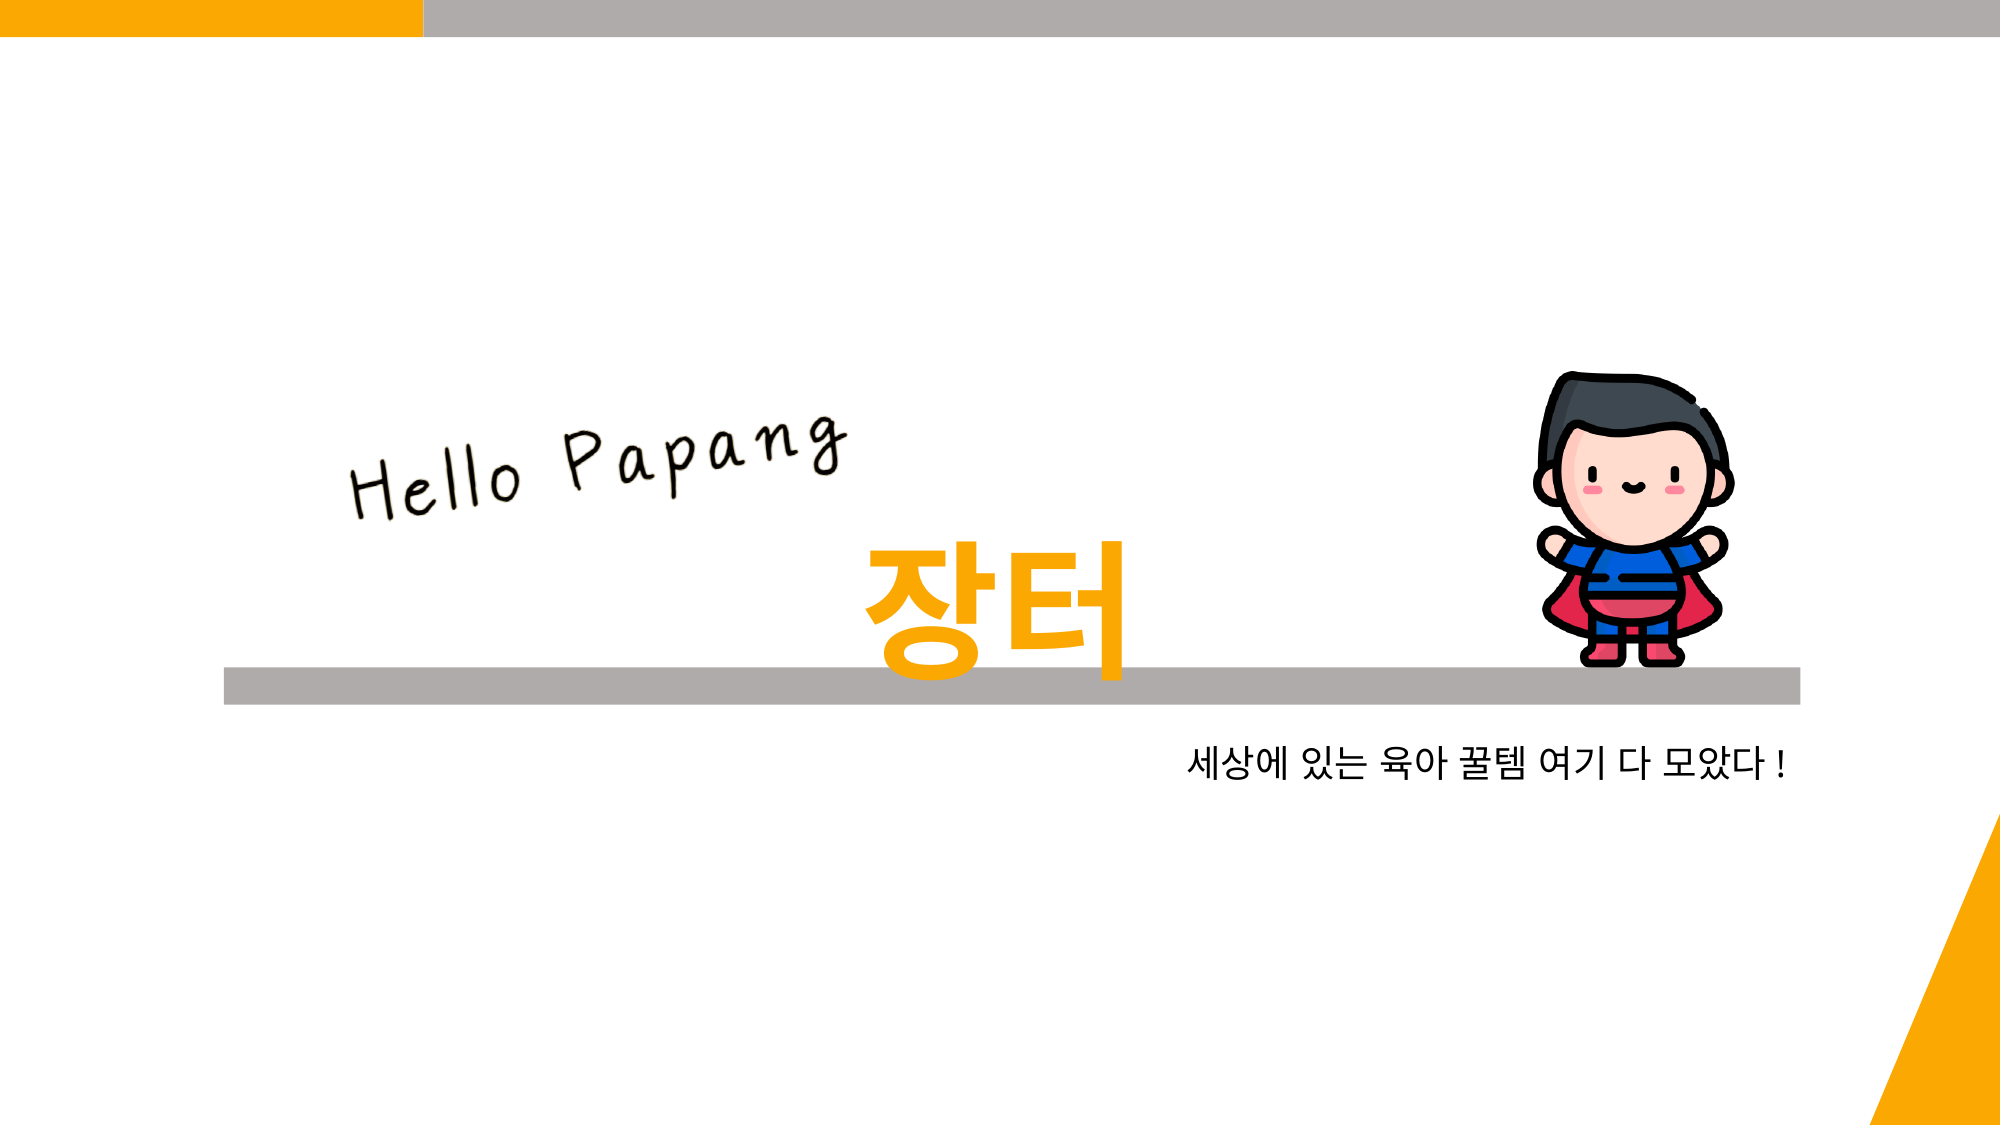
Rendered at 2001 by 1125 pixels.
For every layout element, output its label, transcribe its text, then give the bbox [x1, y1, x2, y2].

text_box [223, 666, 1801, 706]
text_box [422, 0, 2000, 38]
text_box [0, 0, 422, 38]
picture [1532, 371, 1829, 668]
text_box 세상에 있는 육아 꿀템 여기 다 모았다! [1079, 733, 1801, 793]
text_box 장터 [341, 509, 1658, 705]
text_box [1868, 813, 2000, 1125]
picture [315, 341, 887, 581]
